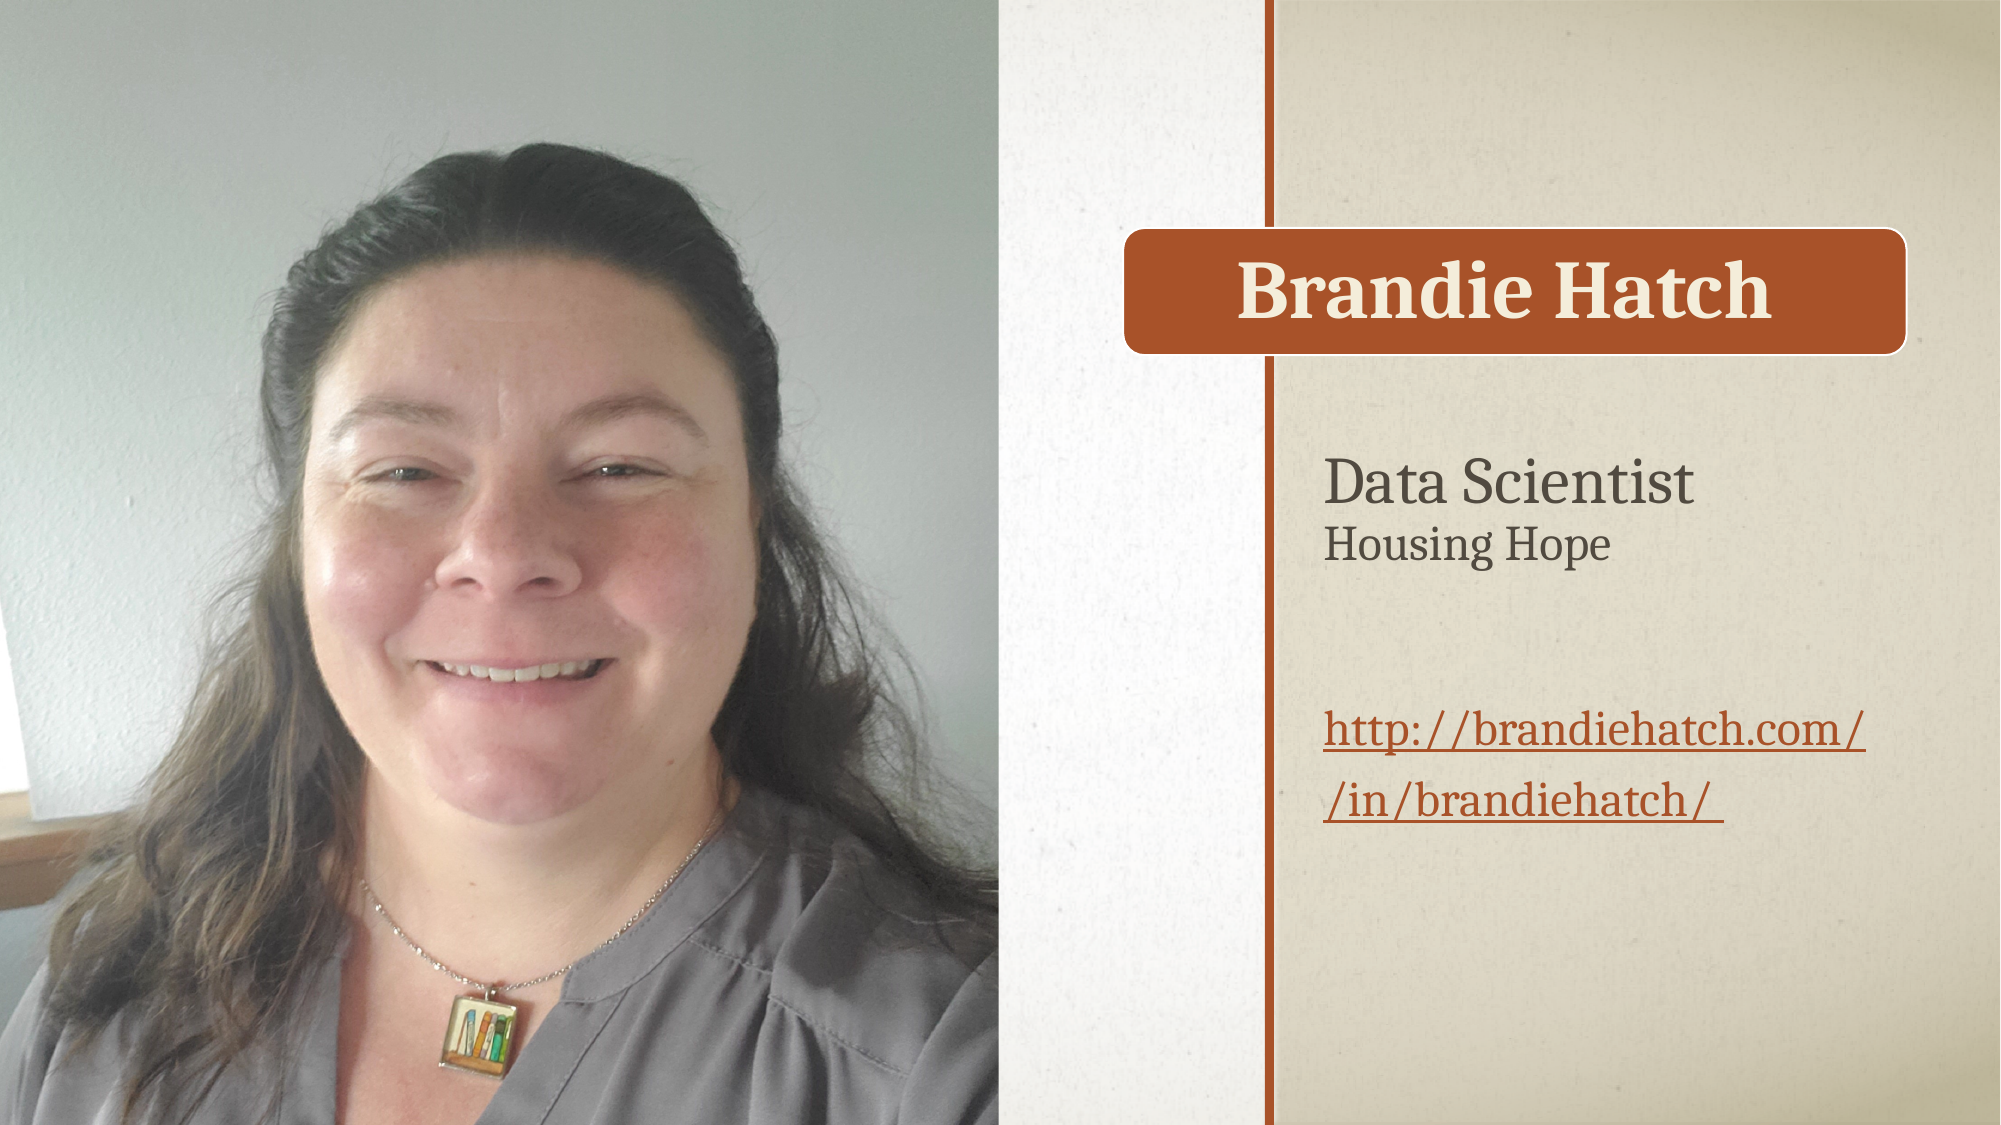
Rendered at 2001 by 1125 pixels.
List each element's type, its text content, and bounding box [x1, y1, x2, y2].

picture [1274, 0, 2001, 1125]
picture [0, 0, 1264, 1125]
text_box Data Scientist Housing Hope http://brandiehatch.com/ /in/brandiehatch/ [1308, 361, 1935, 1085]
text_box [1117, 227, 1907, 356]
